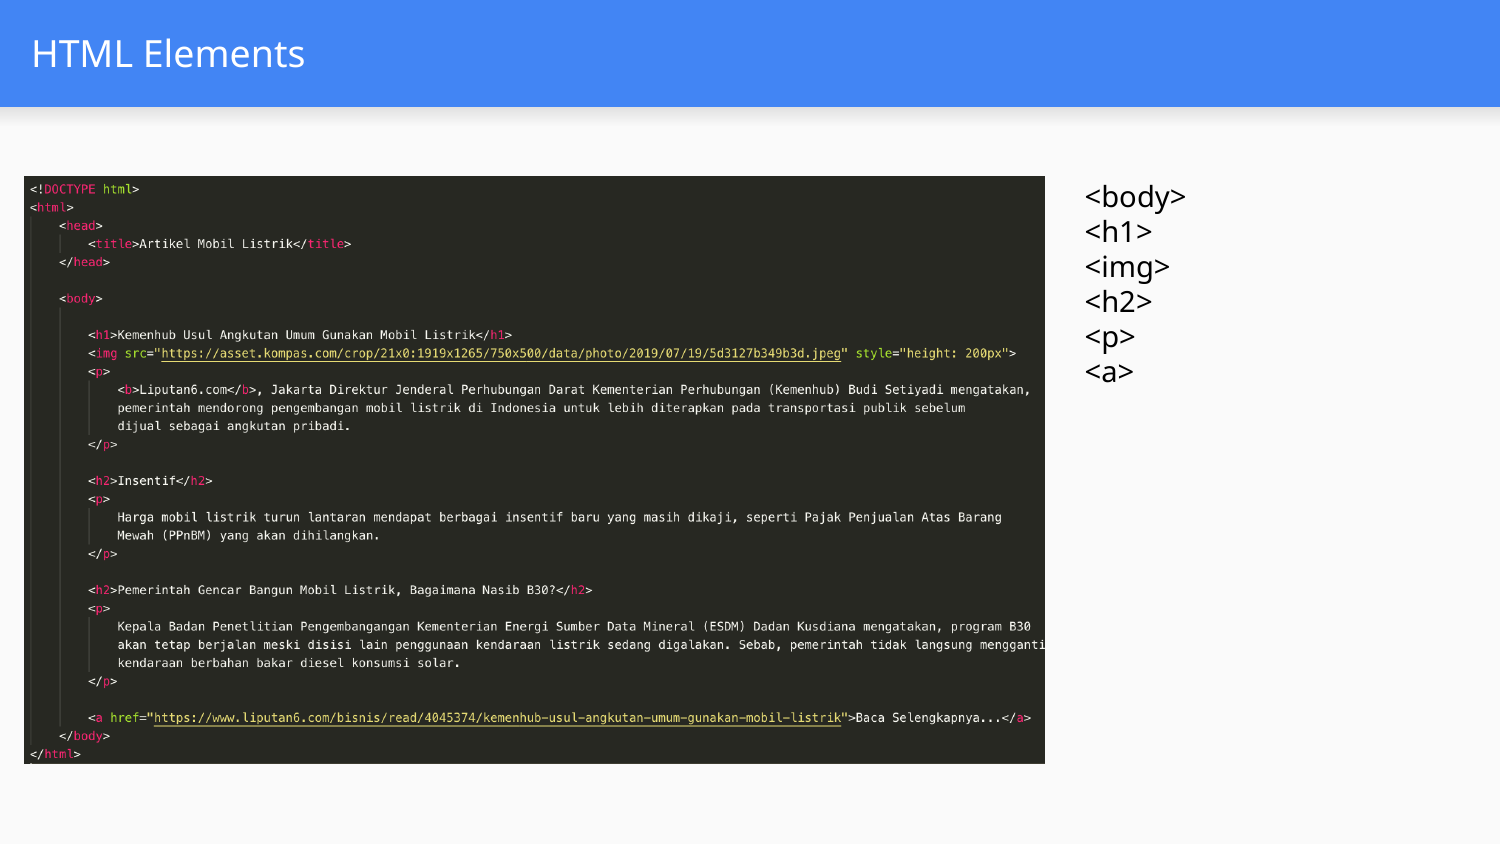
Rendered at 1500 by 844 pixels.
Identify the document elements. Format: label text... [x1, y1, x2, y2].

text_box <body> <h1> <img> <h2> <p> <a> [1069, 163, 1500, 681]
title HTML Elements [16, 2, 1464, 102]
picture [24, 176, 1045, 764]
